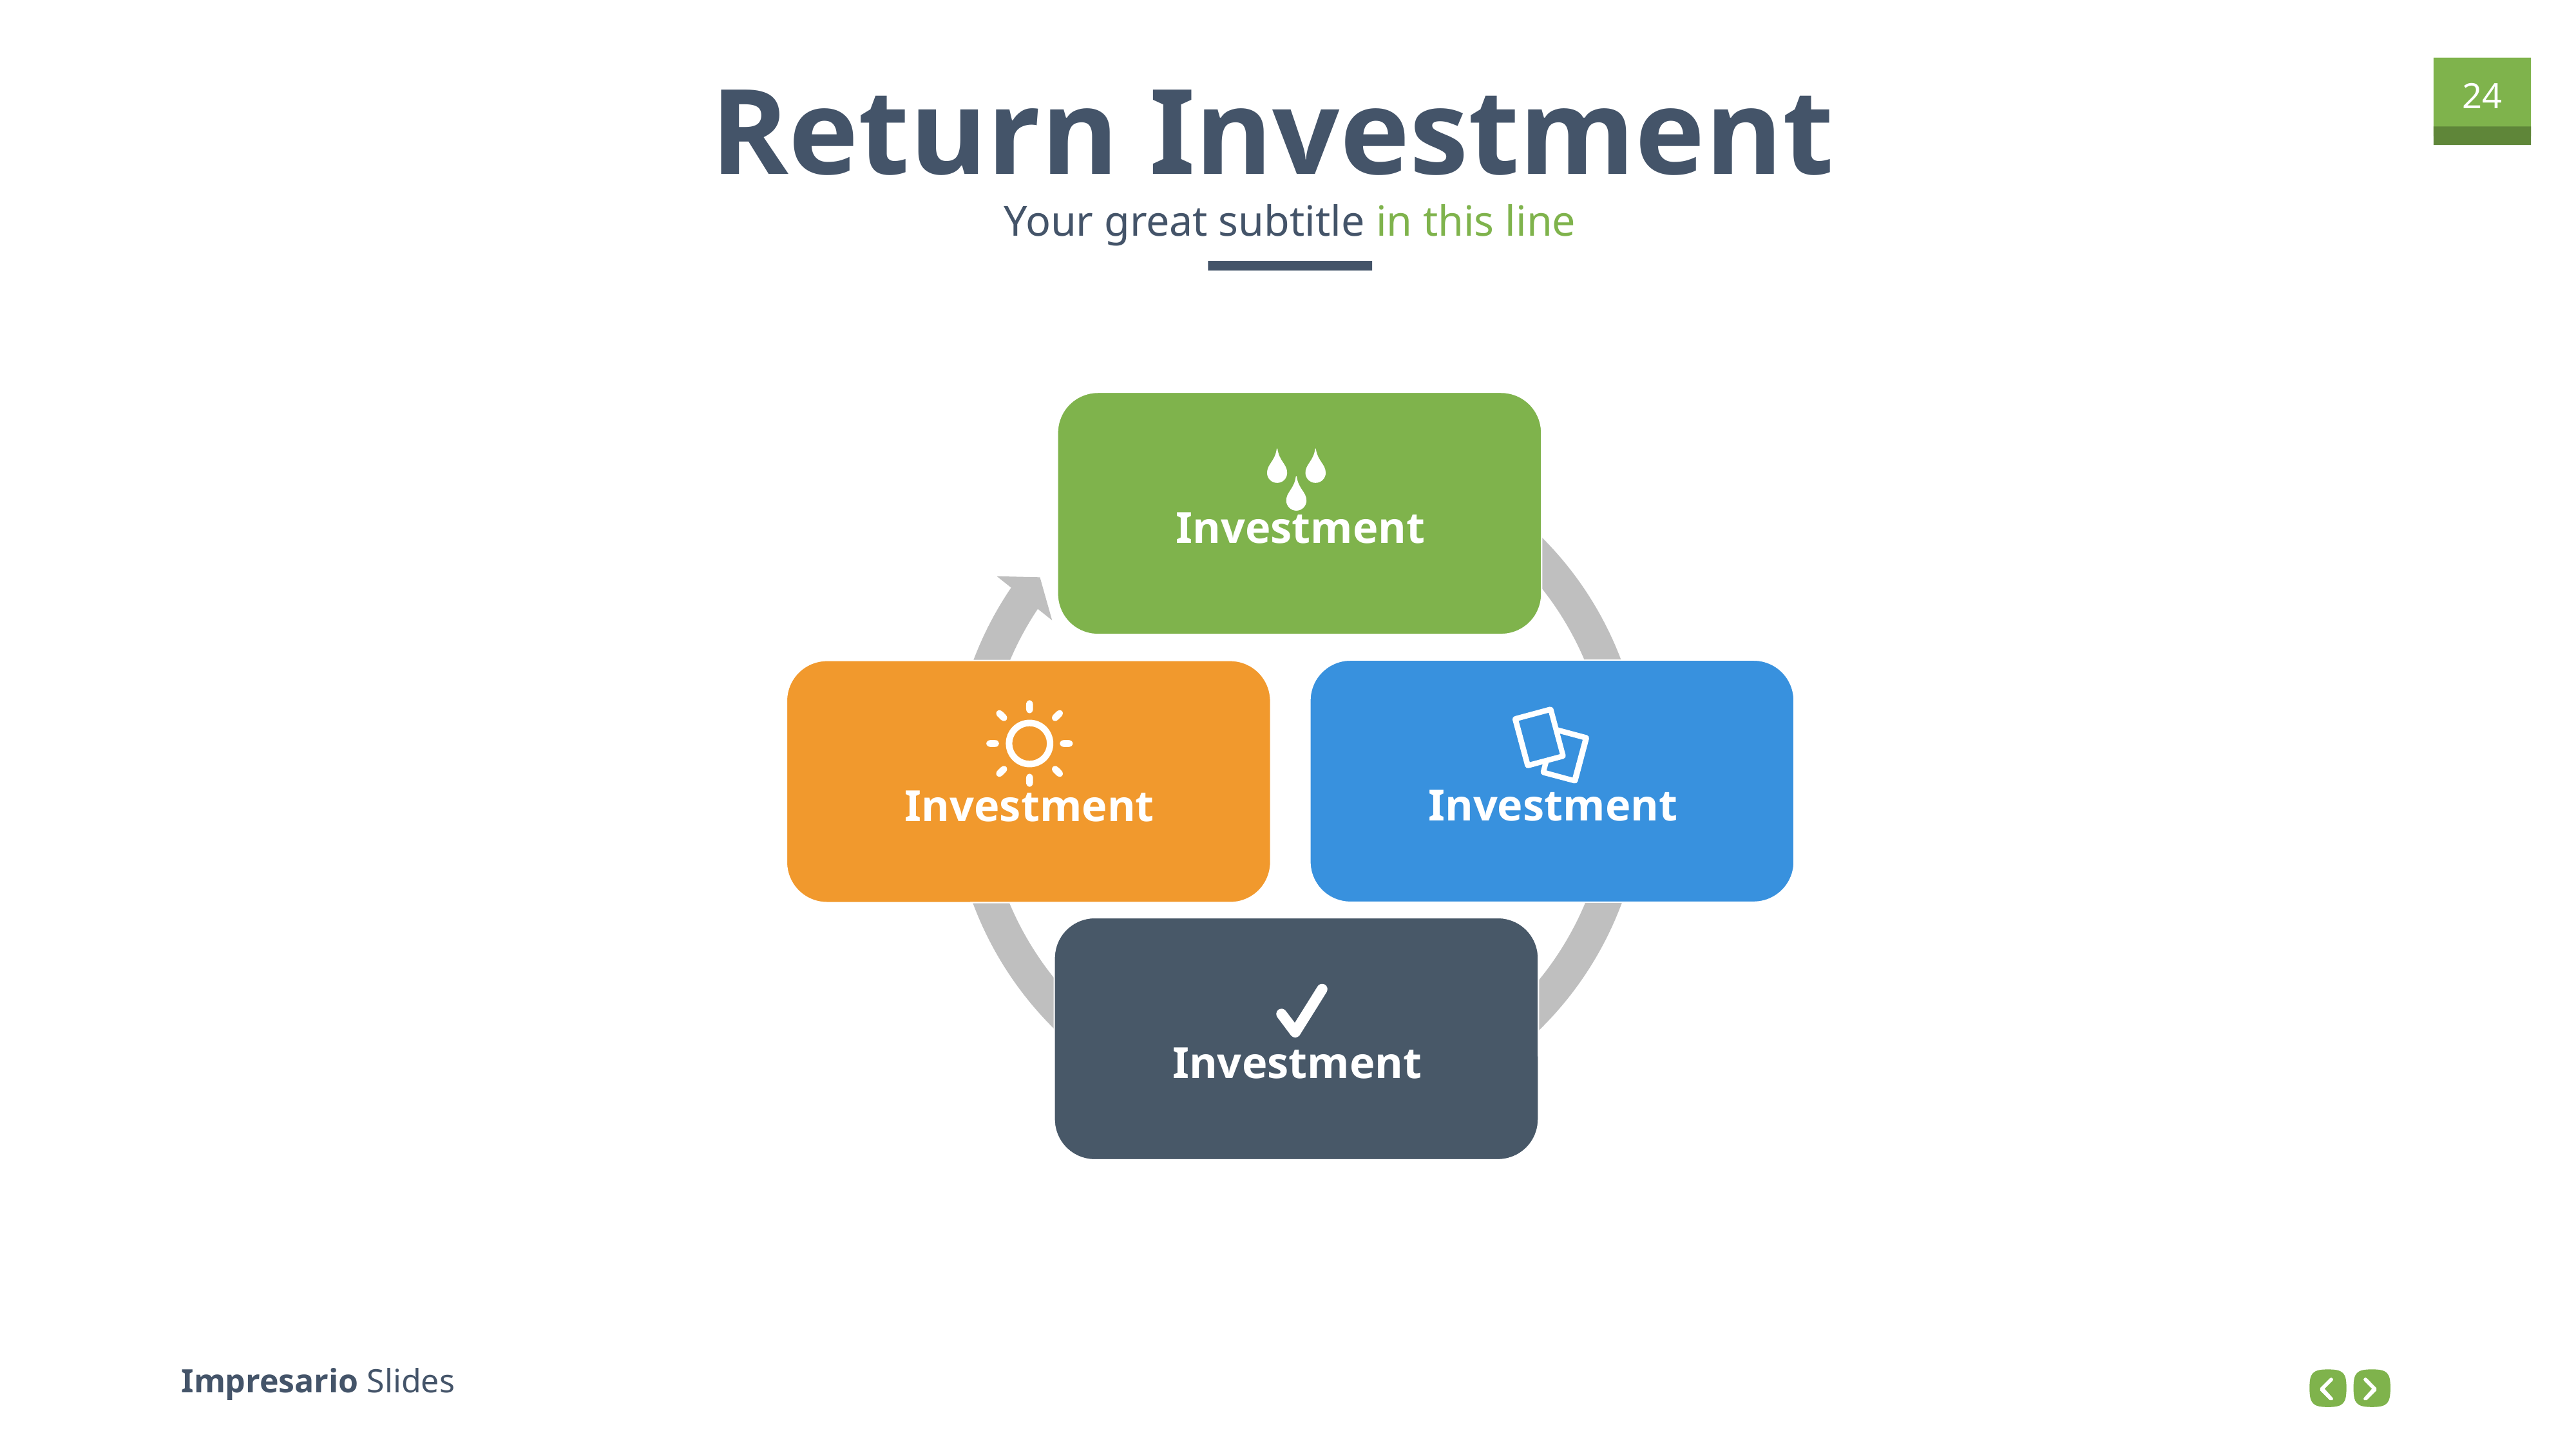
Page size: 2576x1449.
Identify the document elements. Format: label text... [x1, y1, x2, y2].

text_box [973, 576, 1053, 659]
text_box [1026, 773, 1033, 787]
text_box [996, 710, 1007, 721]
text_box [996, 766, 1007, 777]
text_box [1305, 448, 1326, 483]
text_box Investment [873, 742, 1185, 873]
text_box Investment [1397, 741, 1709, 873]
text_box [1540, 903, 1622, 1030]
text_box [1052, 766, 1063, 777]
text_box [1309, 659, 1795, 903]
text_box [785, 659, 1272, 904]
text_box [634, 51, 1942, 271]
text_box [1286, 476, 1307, 511]
text_box [1543, 538, 1621, 659]
text_box [1006, 719, 1054, 768]
text_box Investment [1141, 999, 1453, 1130]
text_box [1267, 448, 1288, 483]
text_box [1053, 916, 1540, 1160]
text_box Investment [1145, 464, 1456, 595]
text_box [1060, 740, 1073, 747]
text_box [1056, 392, 1543, 636]
text_box [1026, 700, 1033, 714]
text_box [973, 904, 1053, 1028]
text_box [1052, 710, 1063, 721]
text_box [1276, 983, 1328, 1038]
text_box [986, 740, 1000, 747]
text_box [1512, 706, 1589, 784]
